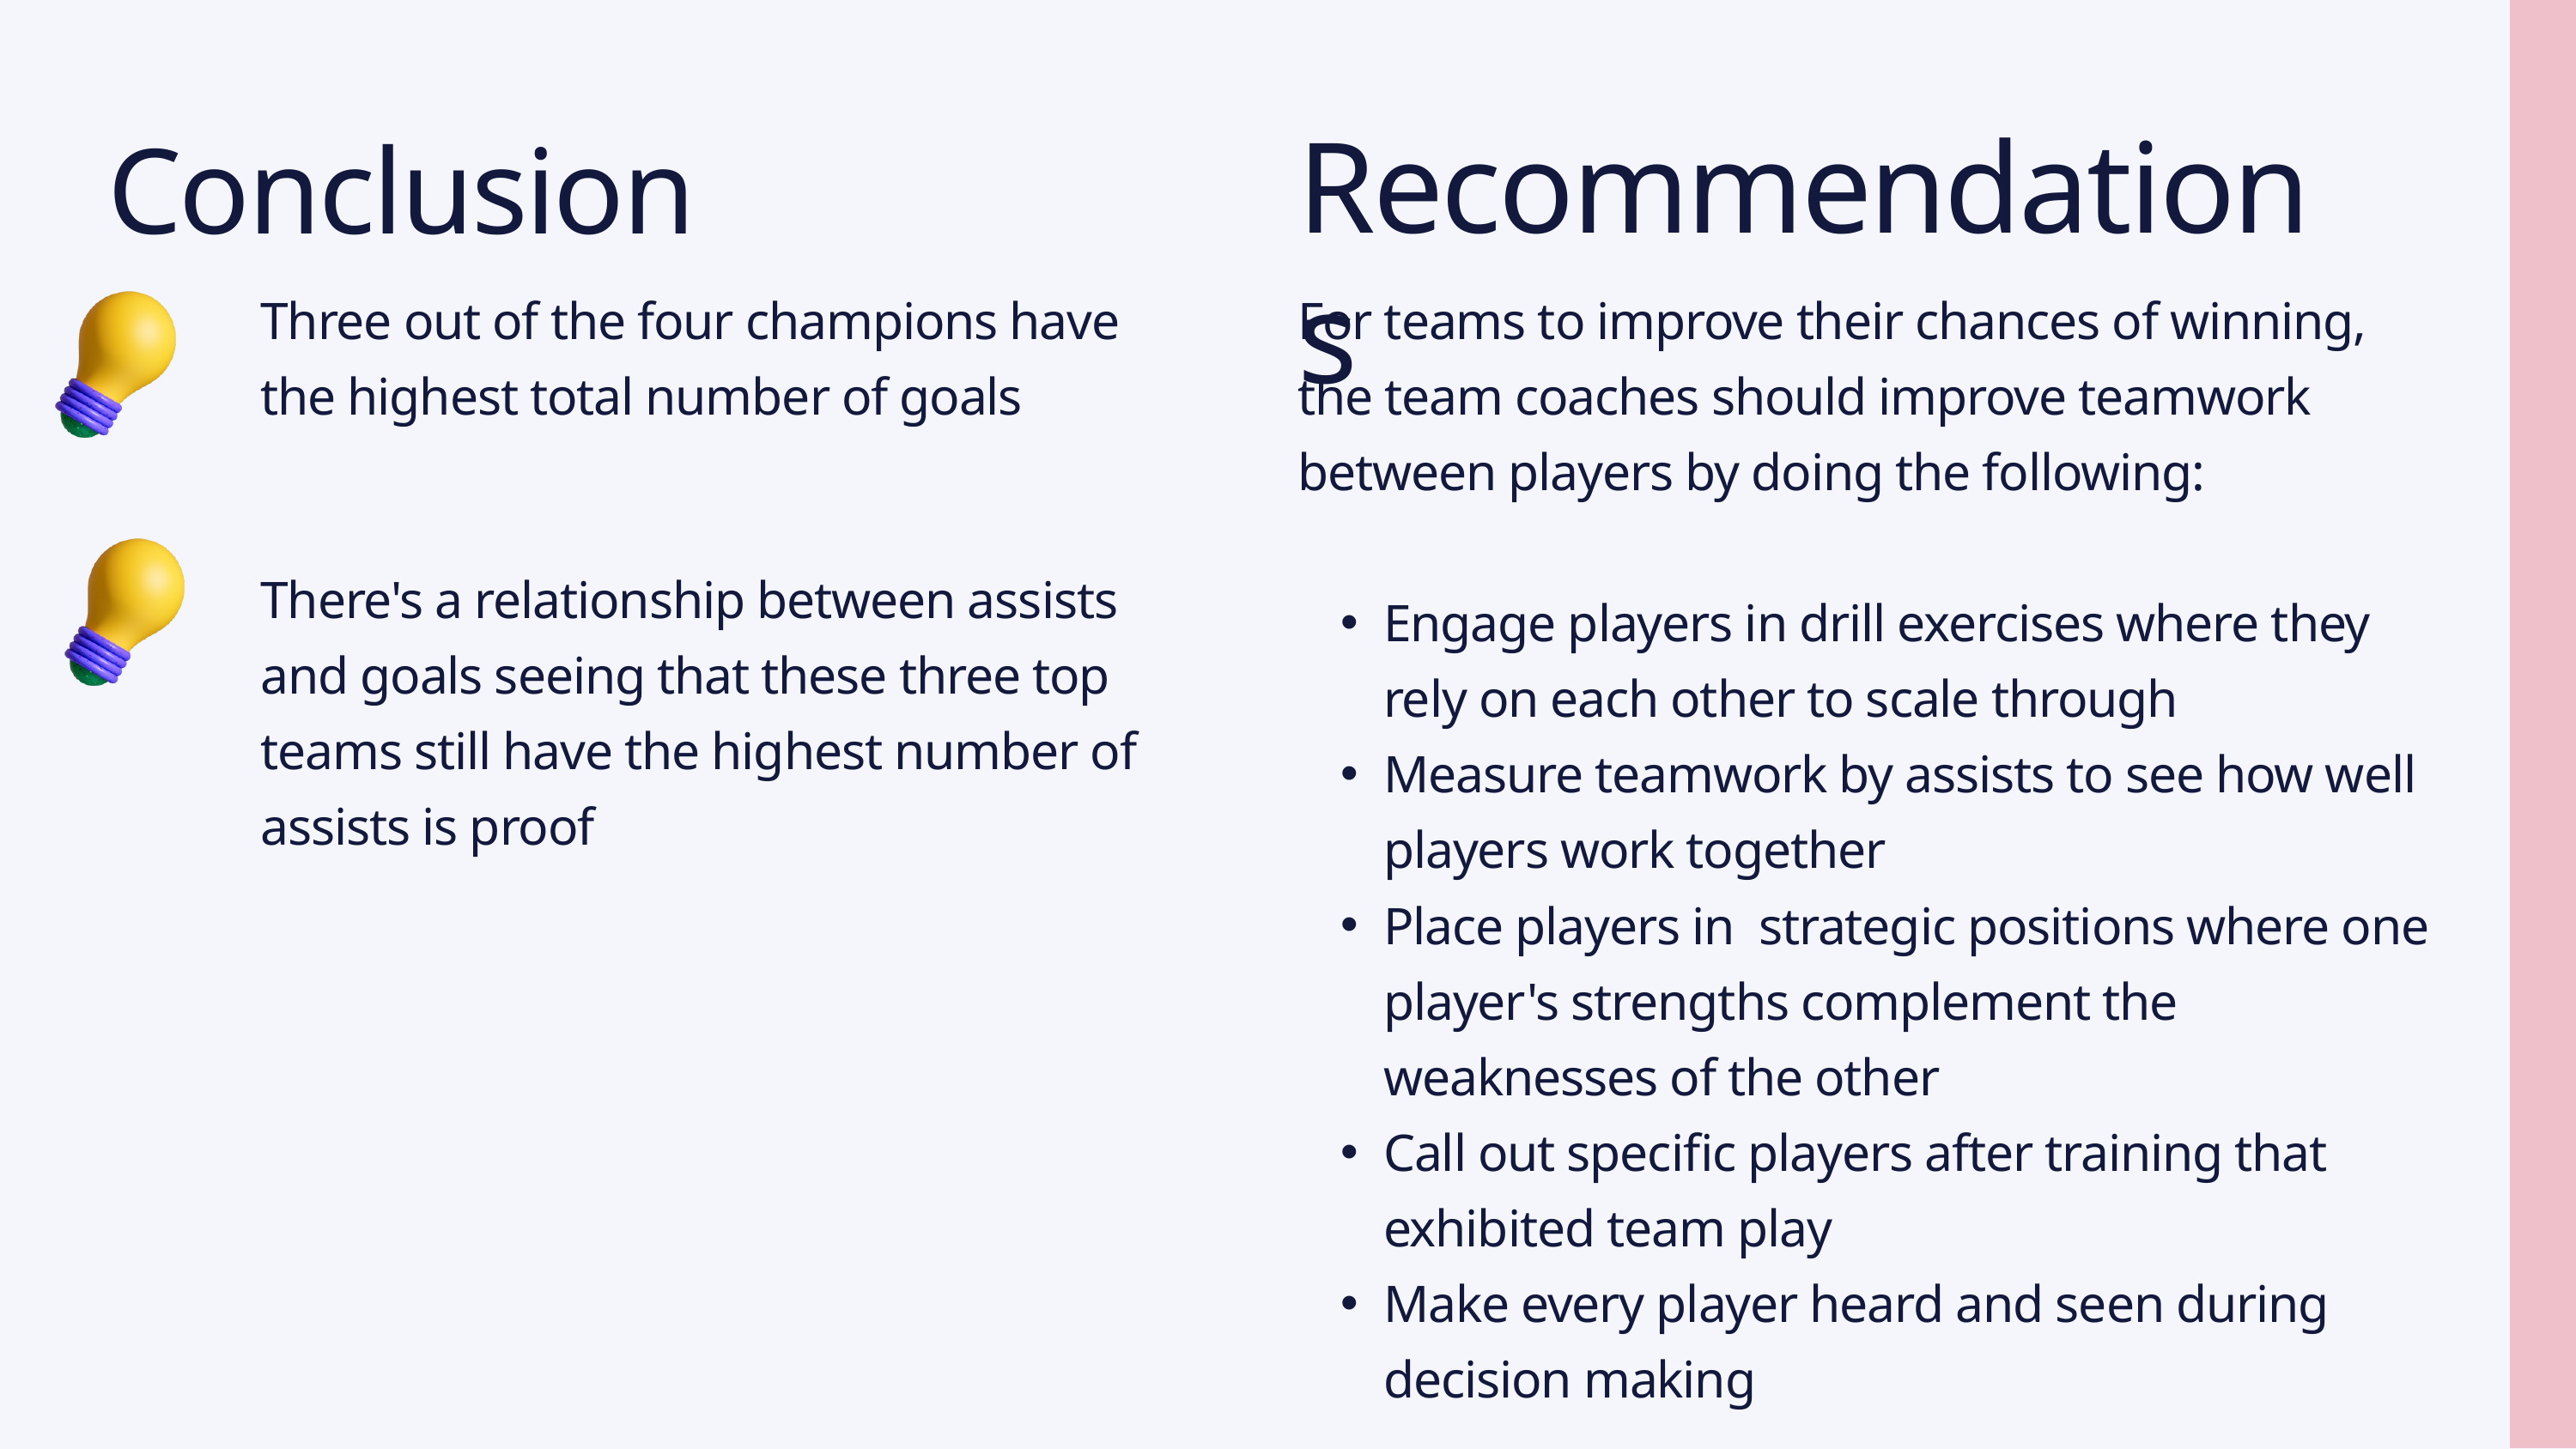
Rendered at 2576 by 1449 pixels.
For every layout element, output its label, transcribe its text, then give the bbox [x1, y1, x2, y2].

text_box There's a relationship between assists and goals seeing that these three top teams still have the highest number of assists is proof [260, 552, 1159, 856]
text_box Three out of the four champions have the highest total number of goals [260, 273, 1159, 426]
picture [55, 290, 176, 439]
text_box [2509, 0, 2576, 1449]
text_box Conclusion [106, 115, 1099, 258]
text_box For teams to improve their chances of winning, the team coaches should improve teamwork between players by doing the following: Engage players in drill exercises where they rely on each other to scale through Measure teamwork by assists to see how well players work together Place players in strategic positions where one player's strengths complement the weaknesses of the other Call out specific players after training that exhibited team play Make every player heard and seen during decision making [1297, 273, 2432, 1409]
picture [64, 538, 185, 686]
text_box Recommendations [1297, 107, 2353, 273]
